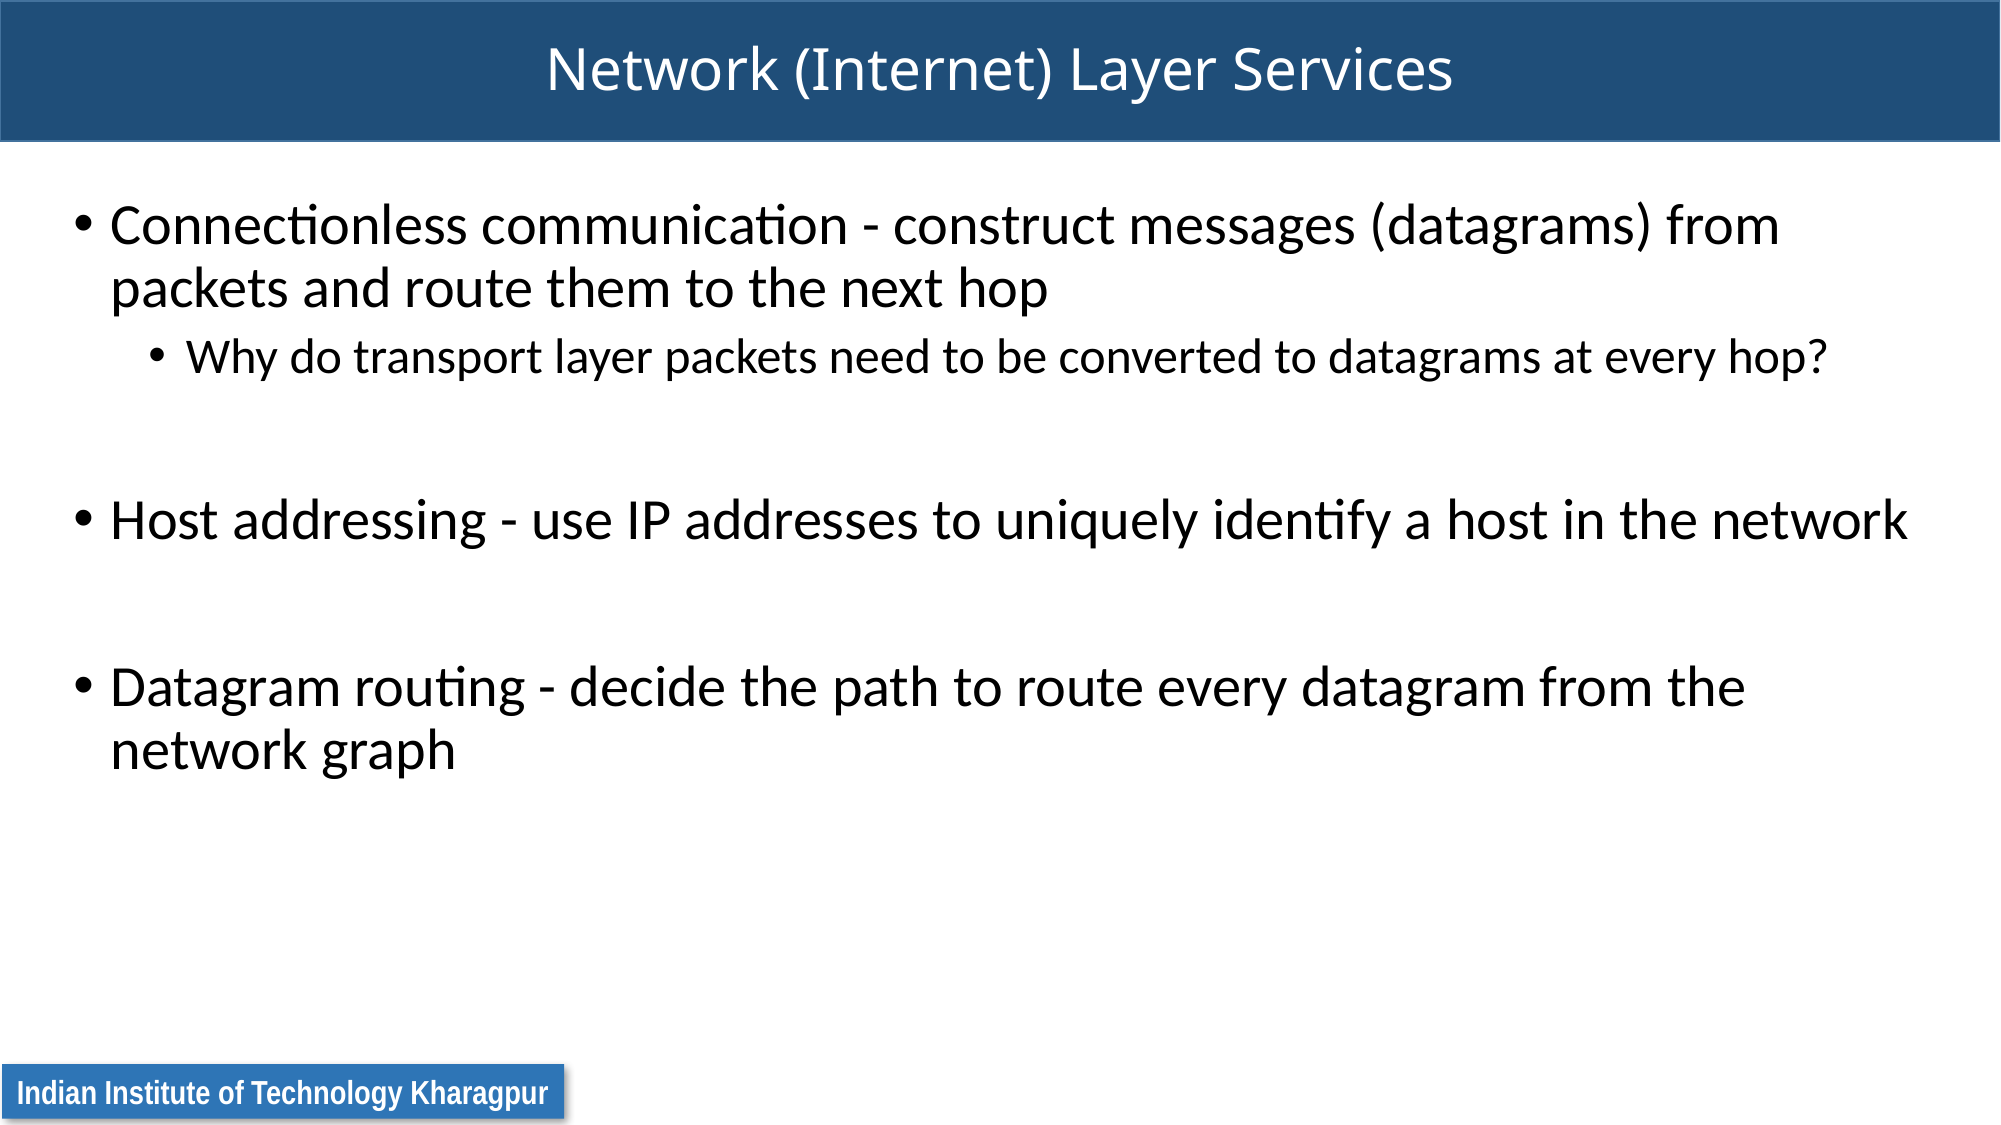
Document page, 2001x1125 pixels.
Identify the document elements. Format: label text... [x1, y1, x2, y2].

list Connectionless communication - construct messages (datagrams) from packets and route them to the next hop Why do transport layer packets need to be converted to datagrams at every hop? Host addressing - use IP addresses to uniquely identify a host in the network Datagram routing - decide the path to route every datagram from the network graph [58, 186, 1954, 1065]
title Network (Internet) Layer Services [0, 1, 2000, 141]
